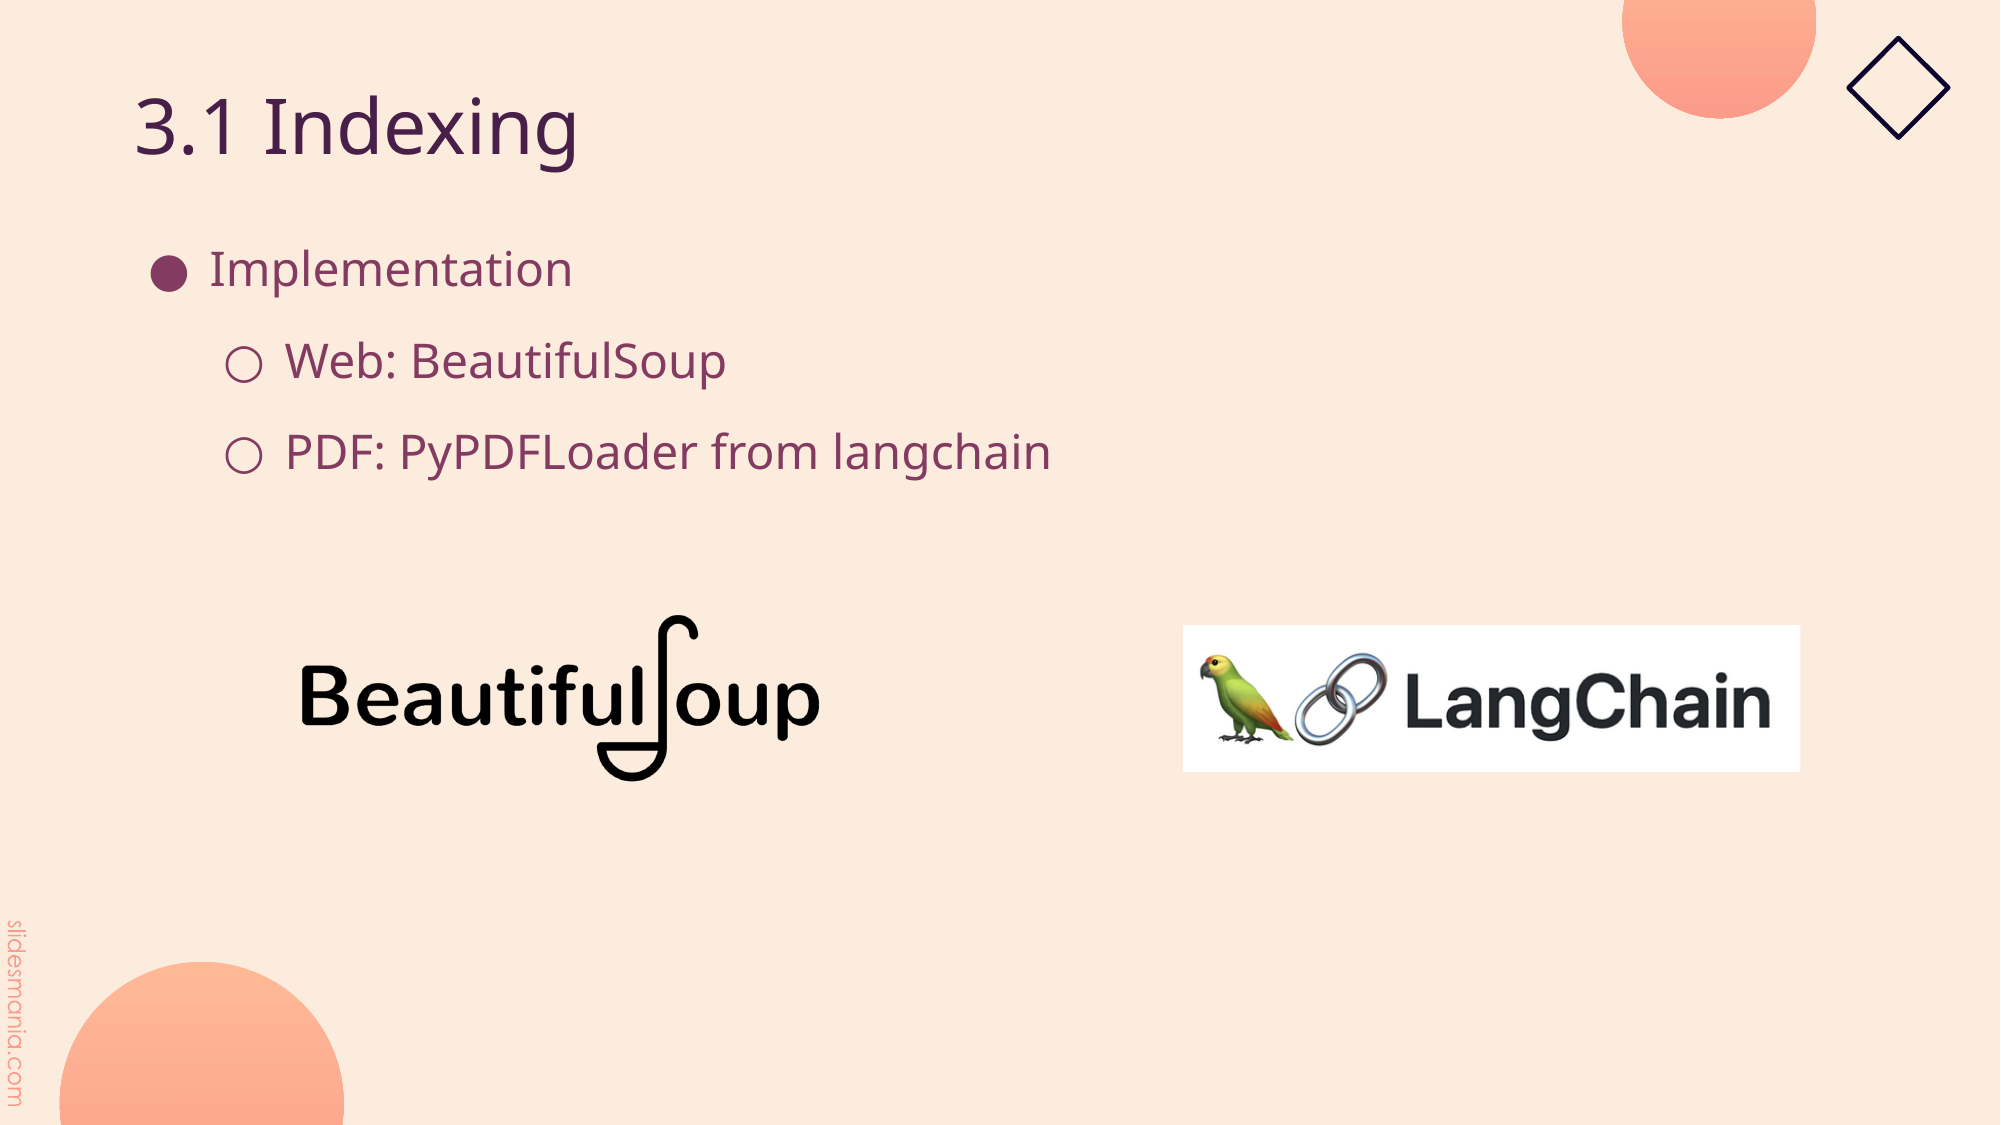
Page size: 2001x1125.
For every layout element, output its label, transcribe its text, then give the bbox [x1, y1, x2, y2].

list Implementation Web: BeautifulSoup PDF: PyPDFLoader from langchain [114, 210, 1892, 1075]
picture [242, 562, 875, 835]
picture [1182, 625, 1801, 772]
title 3.1 Indexing [114, 57, 1753, 203]
